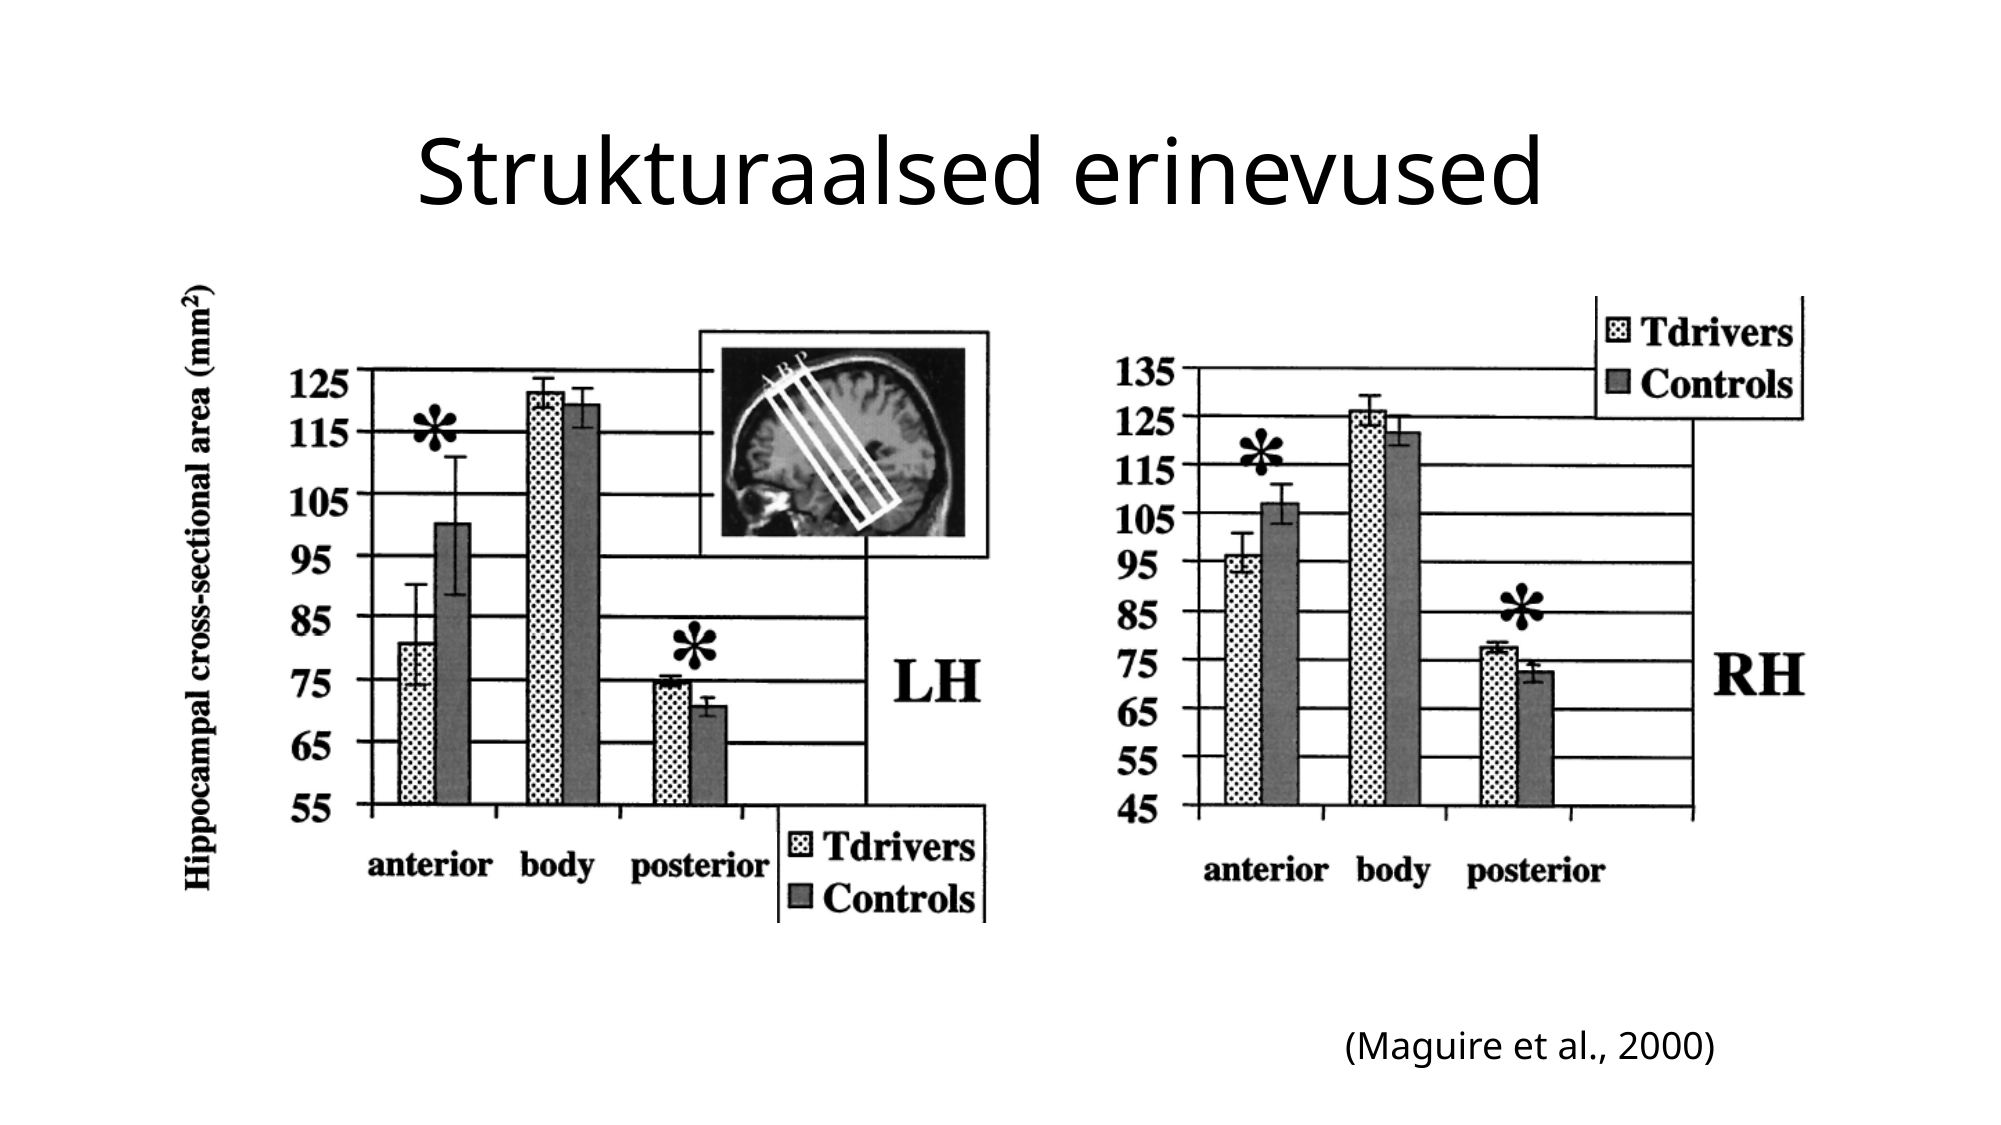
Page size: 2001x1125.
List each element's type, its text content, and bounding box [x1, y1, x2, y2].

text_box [1097, 269, 1821, 916]
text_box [249, 304, 1000, 943]
title Strukturaalsed erinevused [33, 66, 1931, 284]
picture [177, 256, 219, 915]
text_box (Maguire et al., 2000) [1330, 1014, 1731, 1075]
